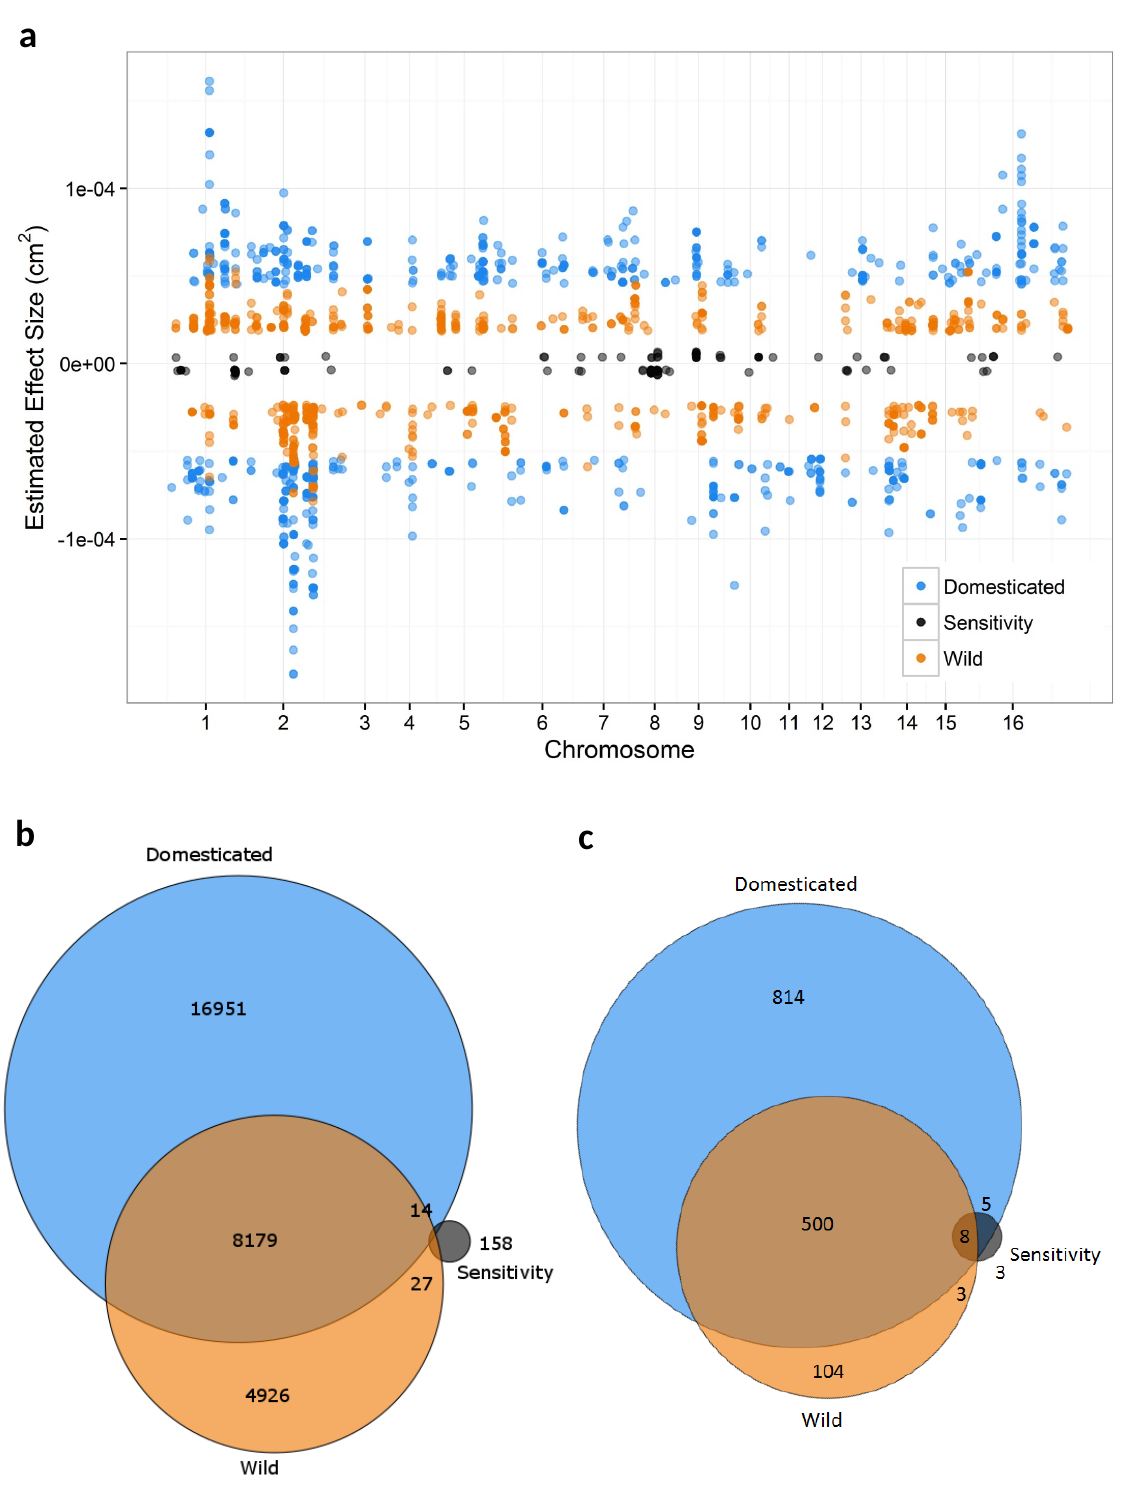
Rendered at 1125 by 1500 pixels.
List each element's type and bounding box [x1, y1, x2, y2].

text_box [0, 2, 1125, 1490]
